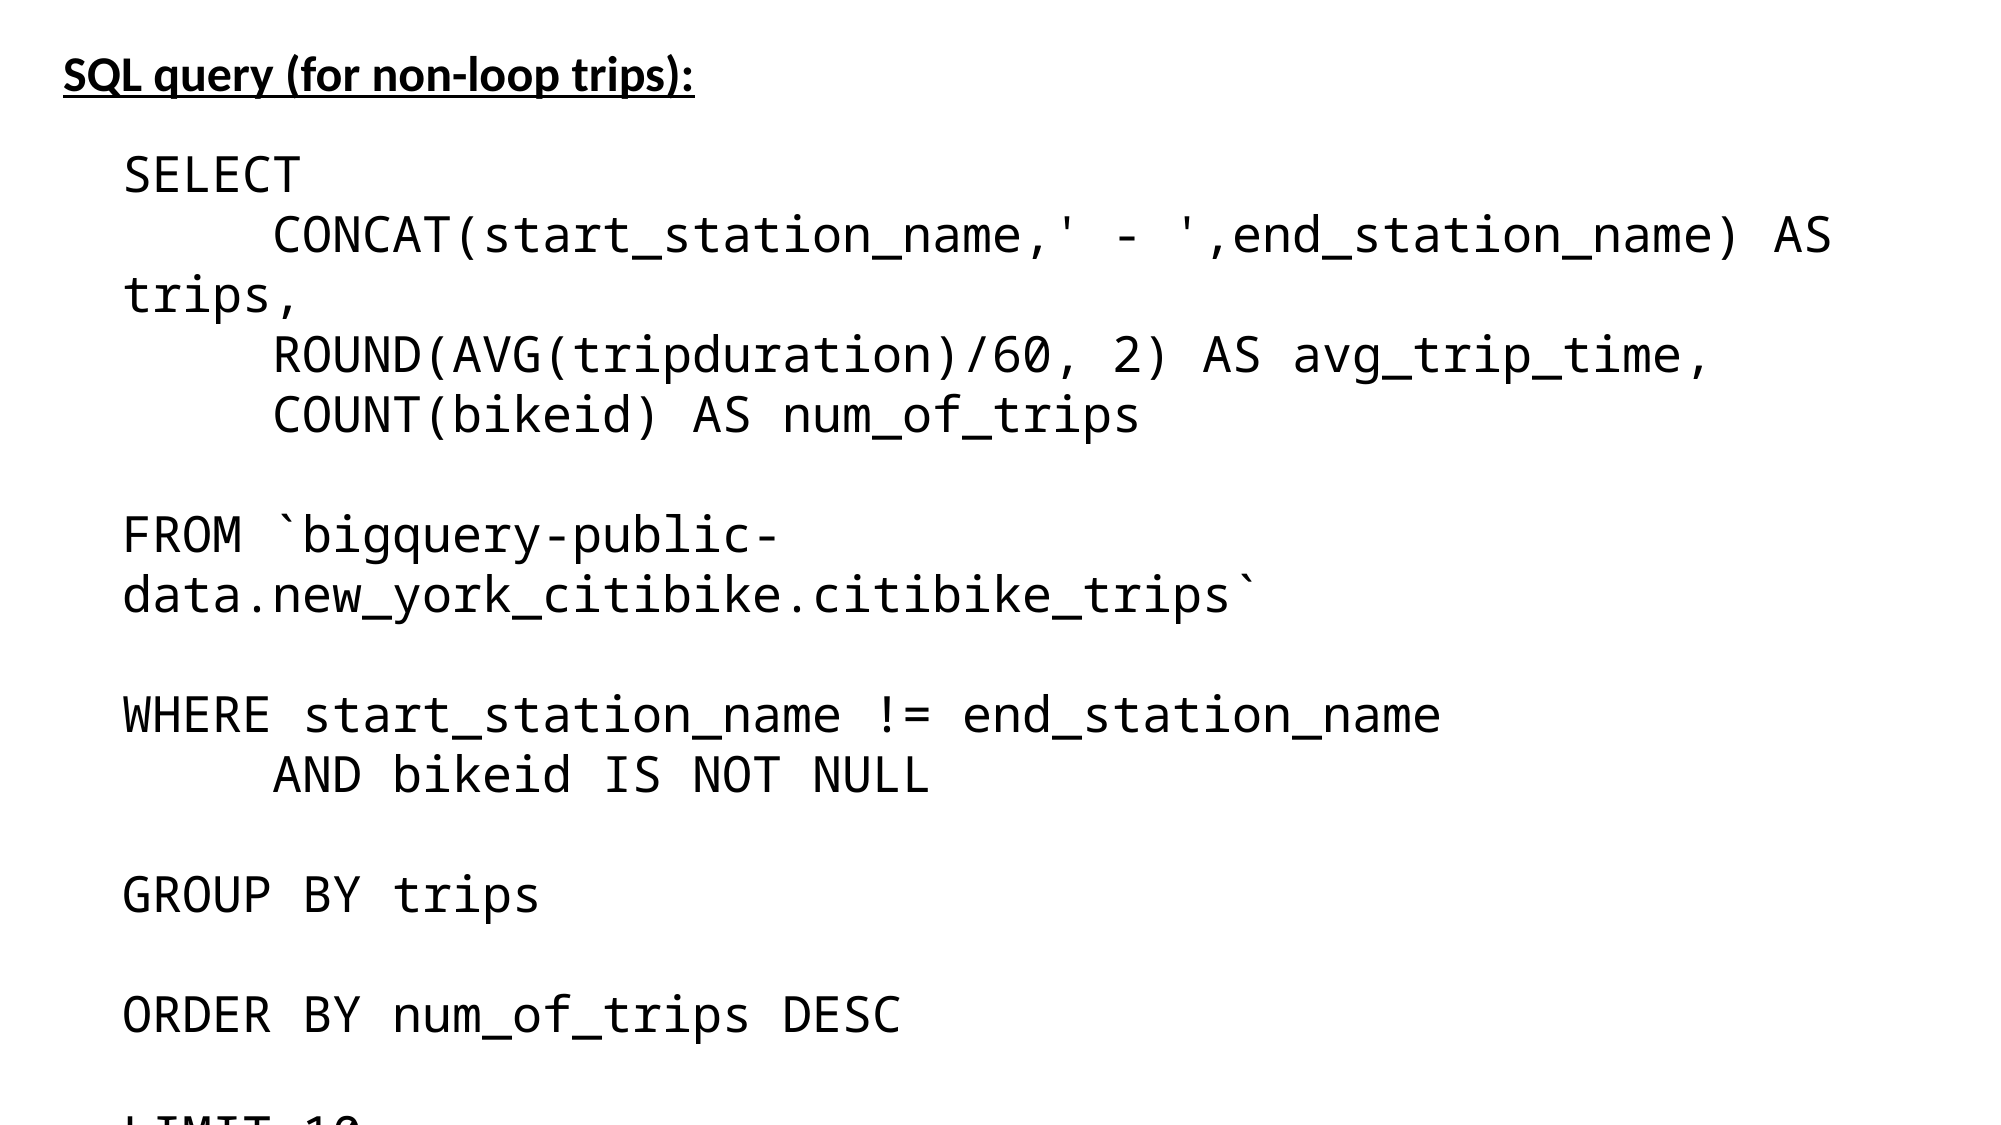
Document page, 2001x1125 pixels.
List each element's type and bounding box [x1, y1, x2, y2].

text_box [48, 33, 1890, 1060]
